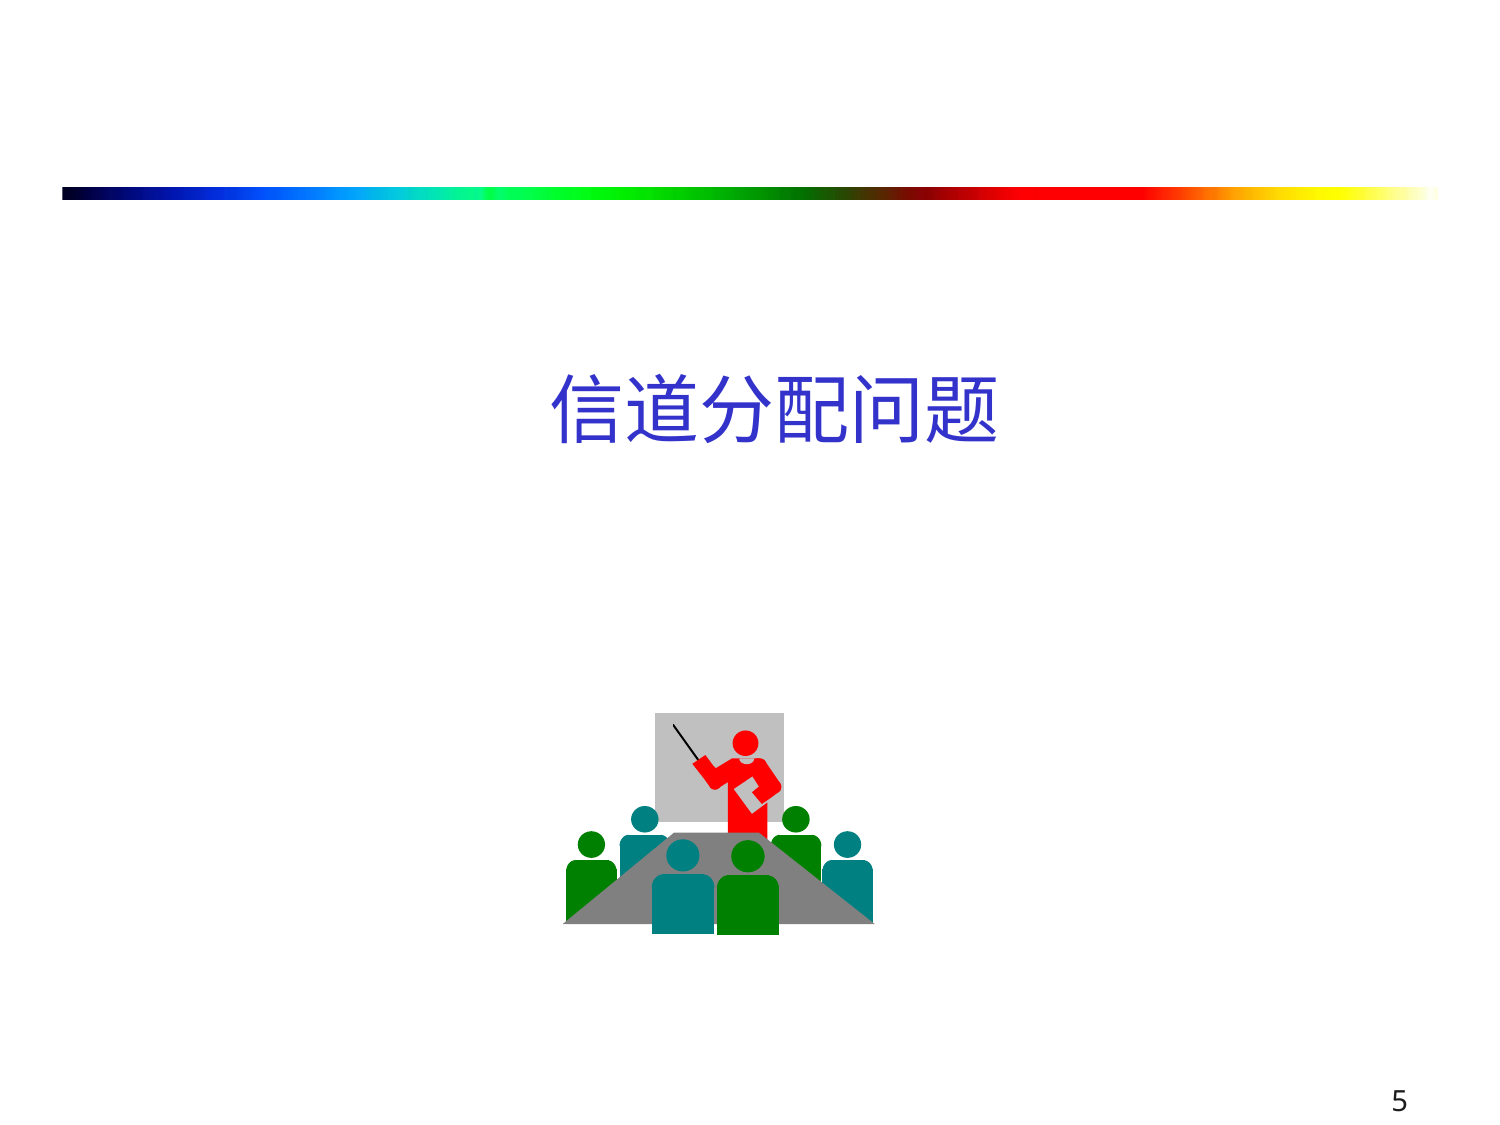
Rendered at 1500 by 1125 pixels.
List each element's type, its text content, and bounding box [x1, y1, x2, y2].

picture [382, 187, 1438, 200]
title 信道分配问题 [137, 362, 1413, 551]
picture [62, 187, 355, 200]
